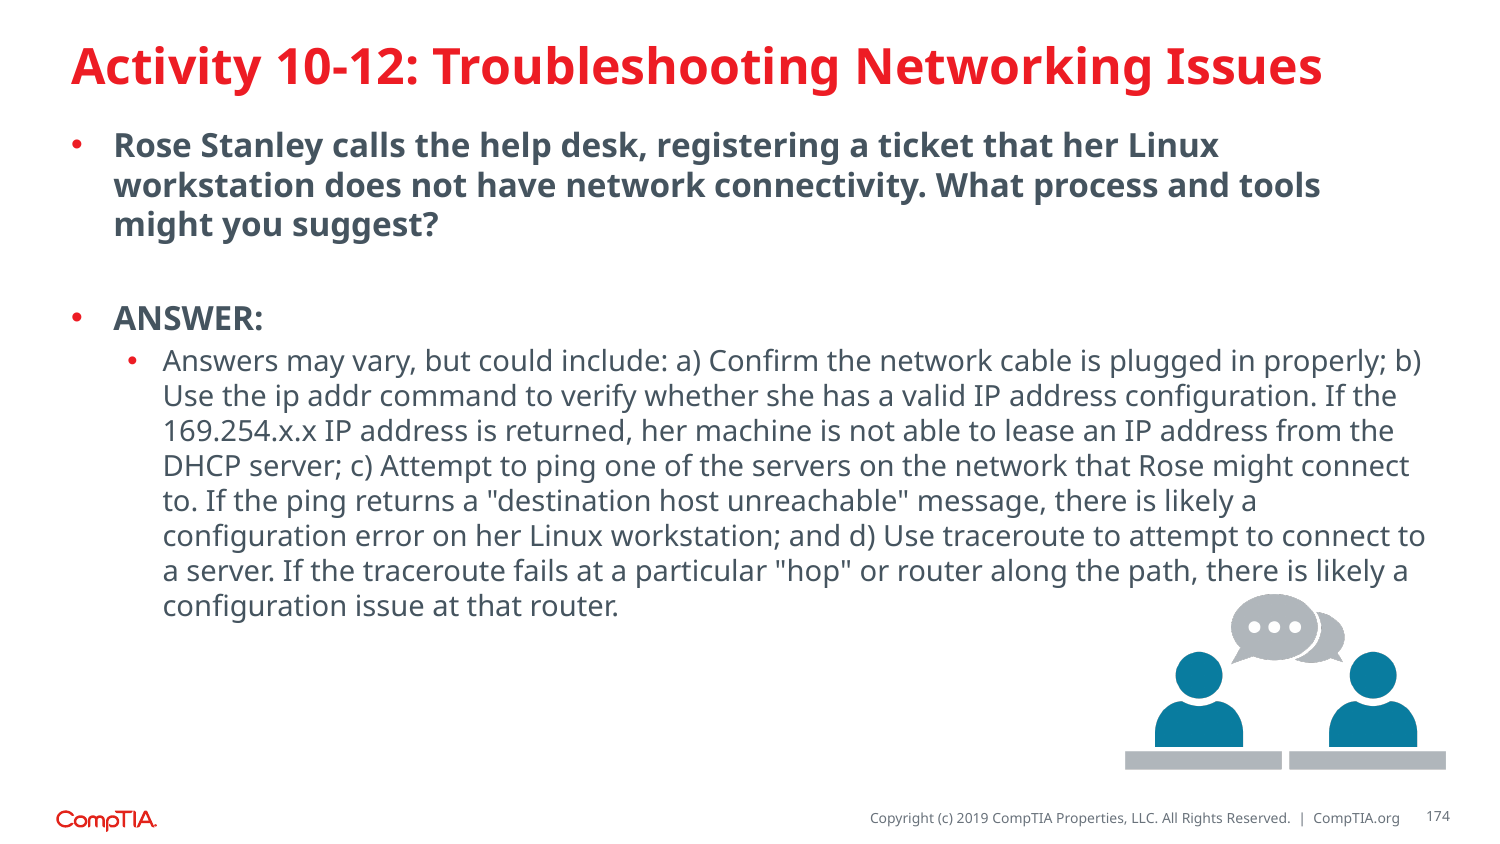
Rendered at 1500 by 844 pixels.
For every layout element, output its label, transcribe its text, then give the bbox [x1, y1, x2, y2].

title Activity 10-12: Troubleshooting Networking Issues [56, 12, 1350, 117]
picture [1124, 593, 1446, 770]
slide_number 174 [1407, 800, 1450, 835]
list Rose Stanley calls the help desk, registering a ticket that her Linux workstation does not have network connectivity. What process and tools might you suggest? ANSWER: Answers may vary, but could include: a) Confirm the network cable is plugged in properly; b) Use the ip addr command to verify whether she has a valid IP address configuration. If the 169.254.x.x IP address is returned, her machine is not able to lease an IP address from the DHCP server; c) Attempt to ping one of the servers on the network that Rose might connect to. If the ping returns a "destination host unreachable" message, there is likely a configuration error on her Linux workstation; and d) Use traceroute to attempt to connect to a server. If the traceroute fails at a particular "hop" or router along the path, there is likely a configuration issue at that router. [56, 116, 1444, 724]
